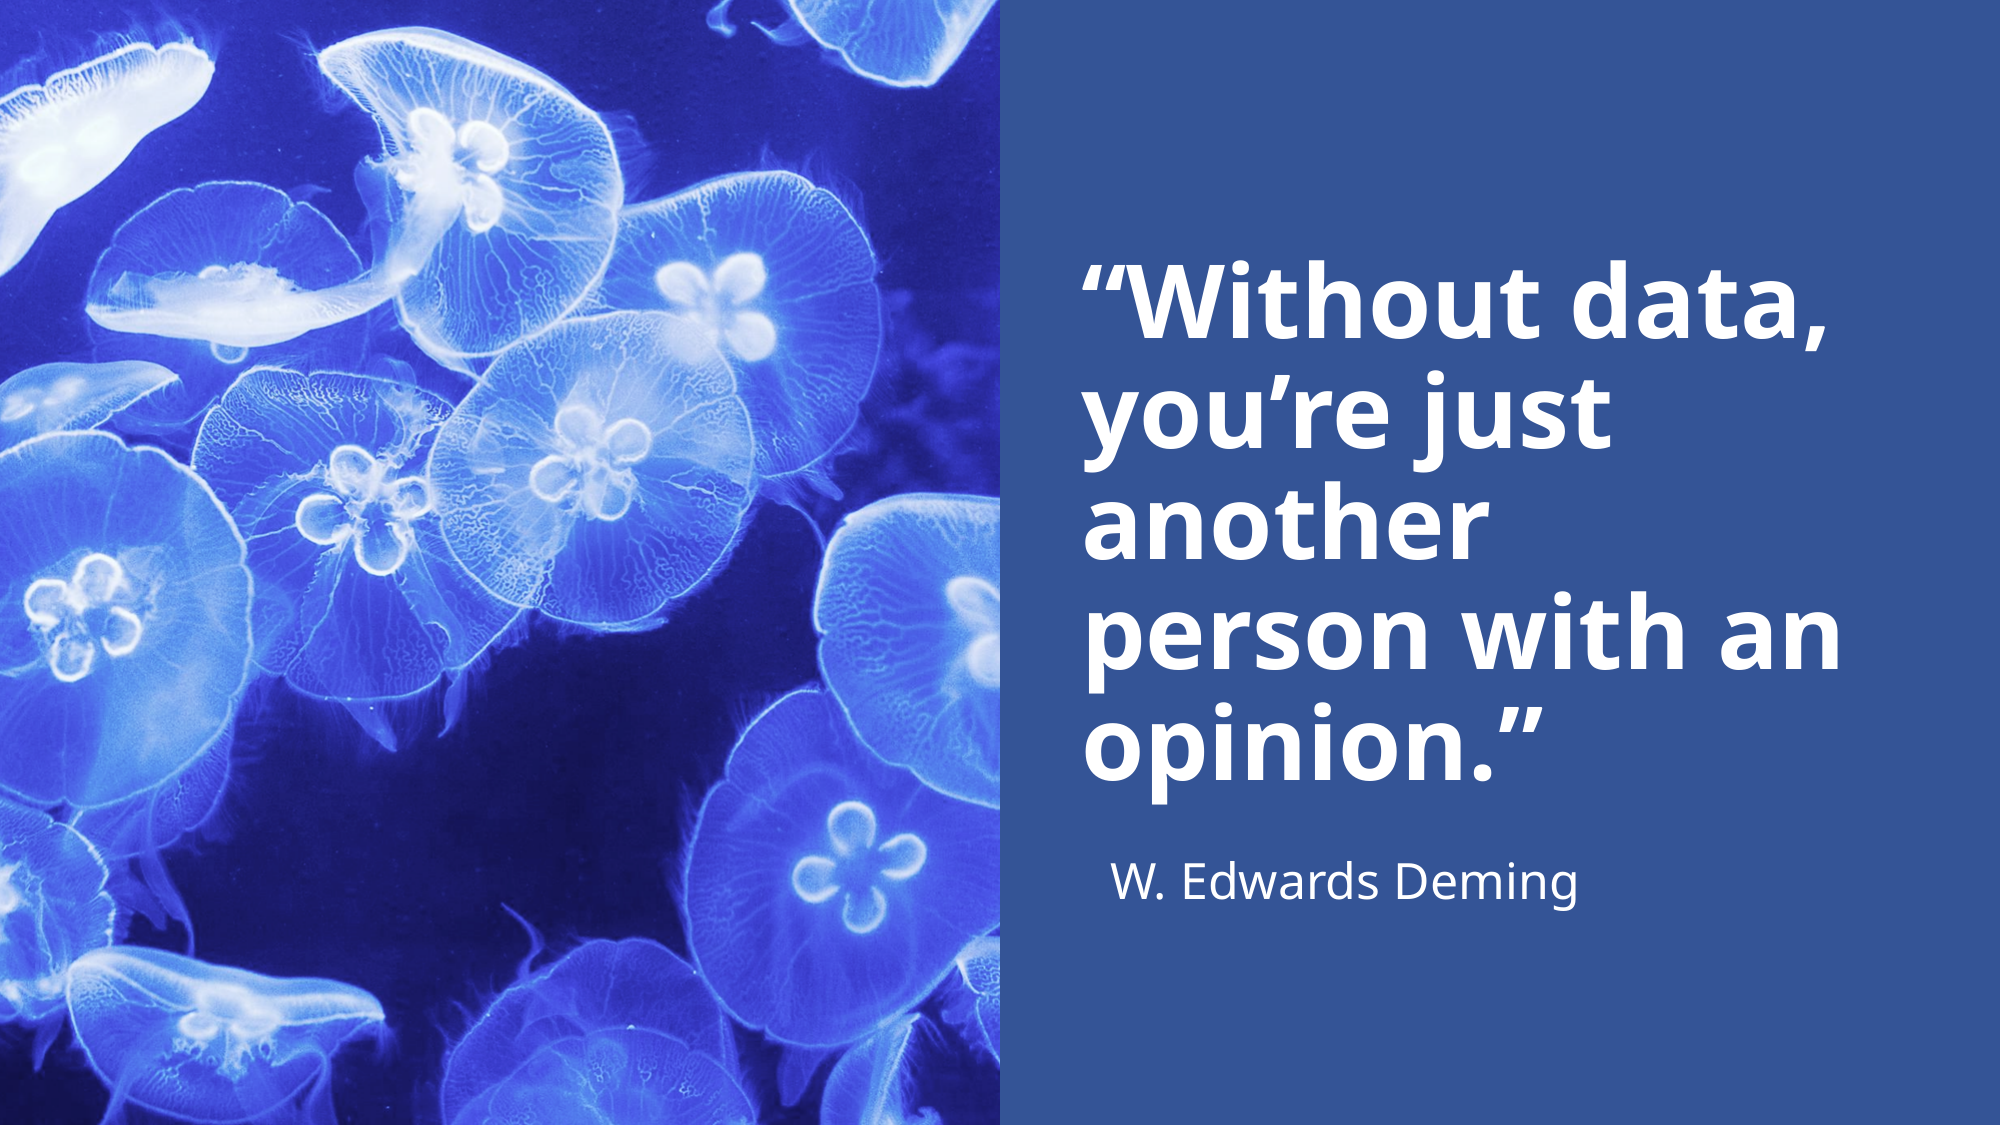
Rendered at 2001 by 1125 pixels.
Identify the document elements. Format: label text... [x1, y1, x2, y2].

list W. Edwards Deming [1095, 848, 1875, 999]
picture [0, 0, 1001, 1125]
title “Without data, you’re just another person with an opinion.” [1066, 238, 1875, 810]
